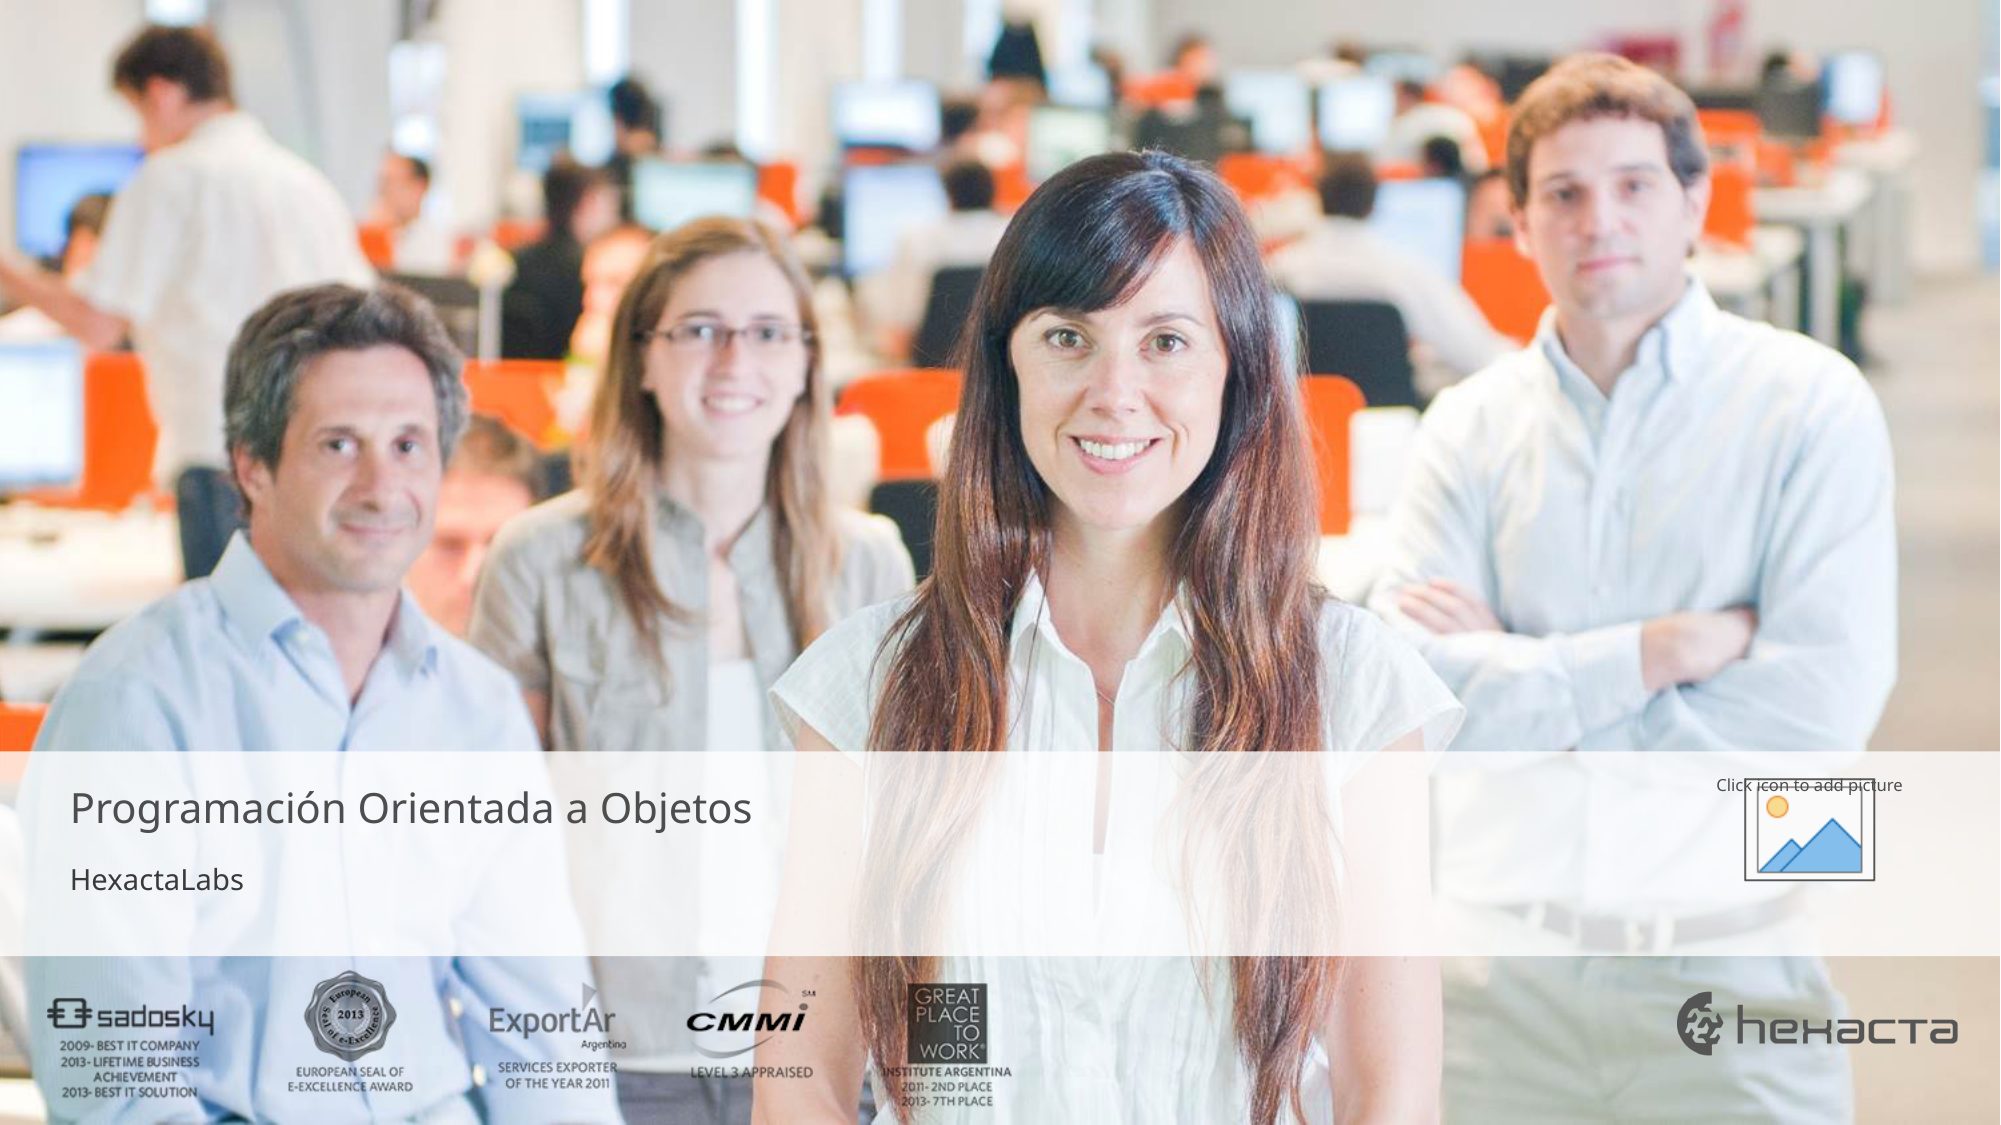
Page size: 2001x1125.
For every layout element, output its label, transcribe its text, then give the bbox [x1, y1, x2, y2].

list Programación Orientada a Objetos [54, 767, 1646, 847]
picture [0, 0, 2000, 751]
picture [1661, 766, 1959, 894]
picture [0, 957, 2000, 1125]
list HexactaLabs [54, 853, 1646, 941]
